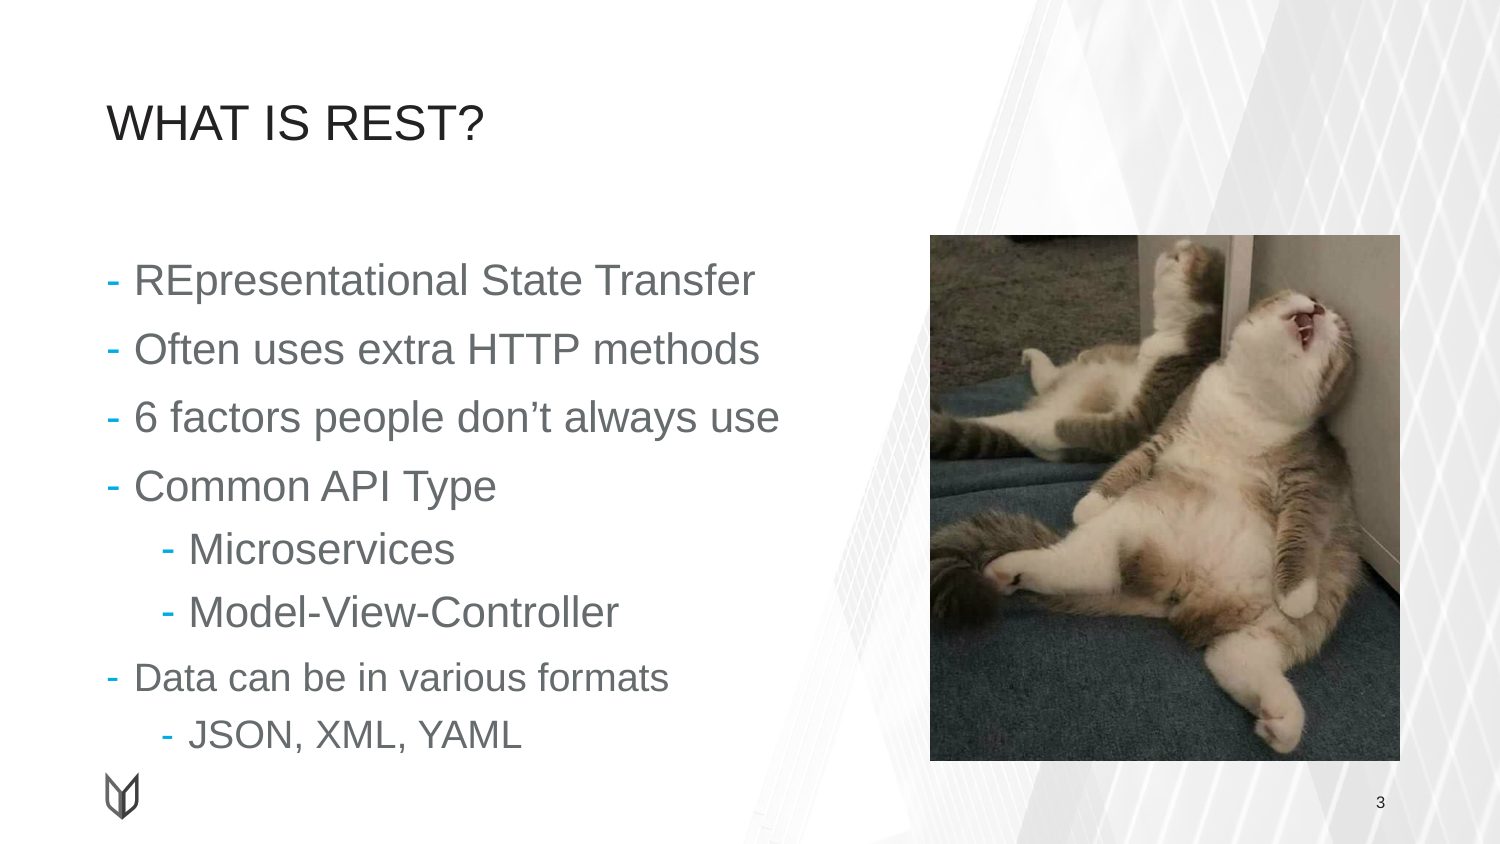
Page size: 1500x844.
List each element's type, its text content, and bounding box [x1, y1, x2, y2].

title WHAT IS REST? [106, 96, 1400, 220]
slide_number 3 [1345, 784, 1400, 815]
picture [0, 0, 1500, 844]
list REpresentational State Transfer Often uses extra HTTP methods 6 factors people don’t always use Common API Type Microservices Model-View-Controller Data can be in various formats JSON, XML, YAML [106, 246, 929, 761]
